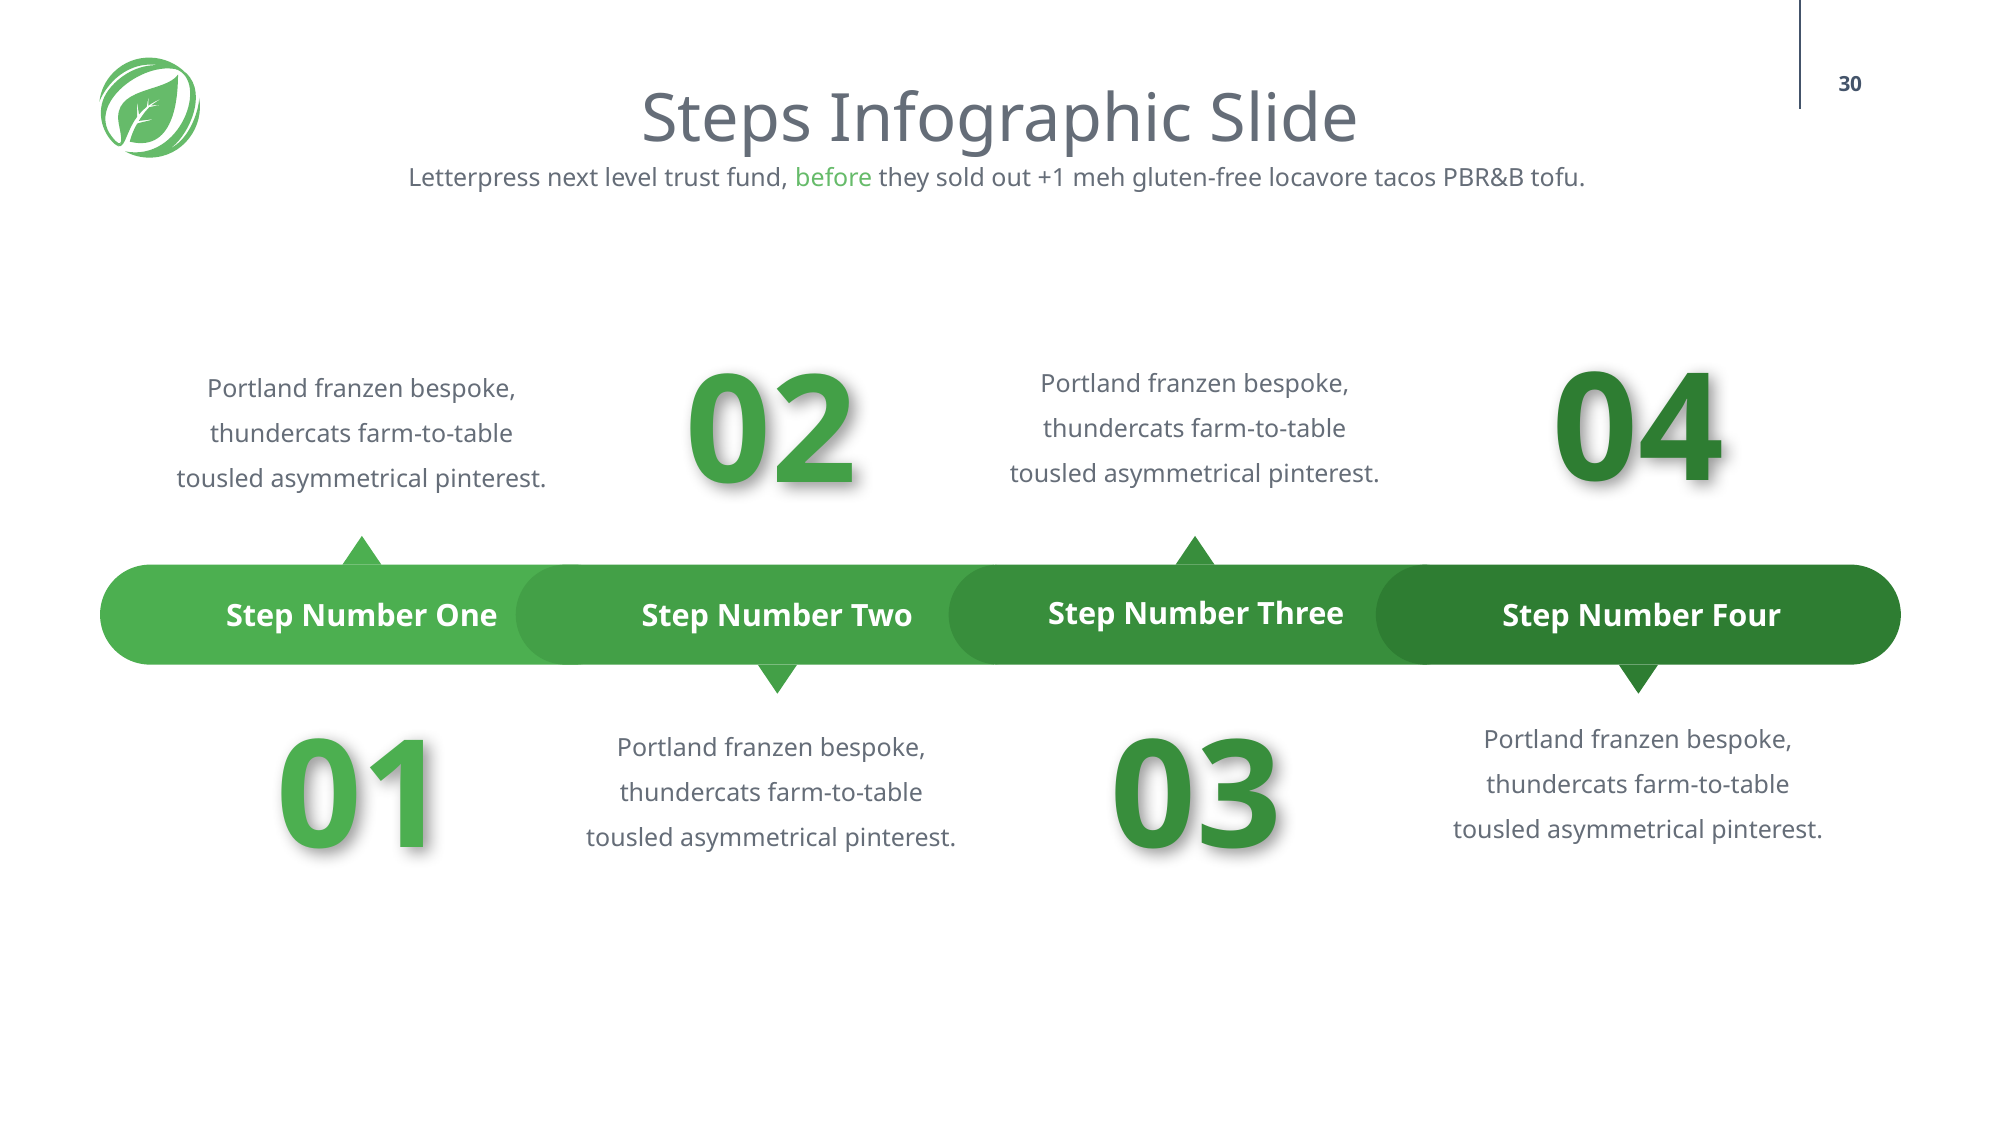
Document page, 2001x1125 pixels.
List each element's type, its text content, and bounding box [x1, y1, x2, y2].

text_box 02 [632, 322, 911, 523]
text_box Portland franzen bespoke, thundercats farm-to-table tousled asymmetrical pinterest. [1425, 698, 1852, 878]
text_box 04 [1499, 320, 1778, 521]
text_box Portland franzen bespoke, thundercats farm-to-table tousled asymmetrical pinterest. [981, 342, 1409, 522]
text_box Steps Infographic Slide [381, 66, 1621, 162]
text_box 01 [222, 687, 501, 888]
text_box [948, 535, 1474, 665]
text_box Portland franzen bespoke, thundercats farm-to-table tousled asymmetrical pinterest. [148, 347, 575, 527]
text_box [100, 535, 626, 665]
text_box Letterpress next level trust fund, before they sold out +1 meh gluten-free locavore tacos PBR&B tofu. [393, 154, 1609, 199]
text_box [515, 564, 1041, 694]
text_box Portland franzen bespoke, thundercats farm-to-table tousled asymmetrical pinterest. [558, 706, 985, 886]
text_box 03 [1057, 687, 1336, 888]
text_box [1375, 564, 1901, 694]
